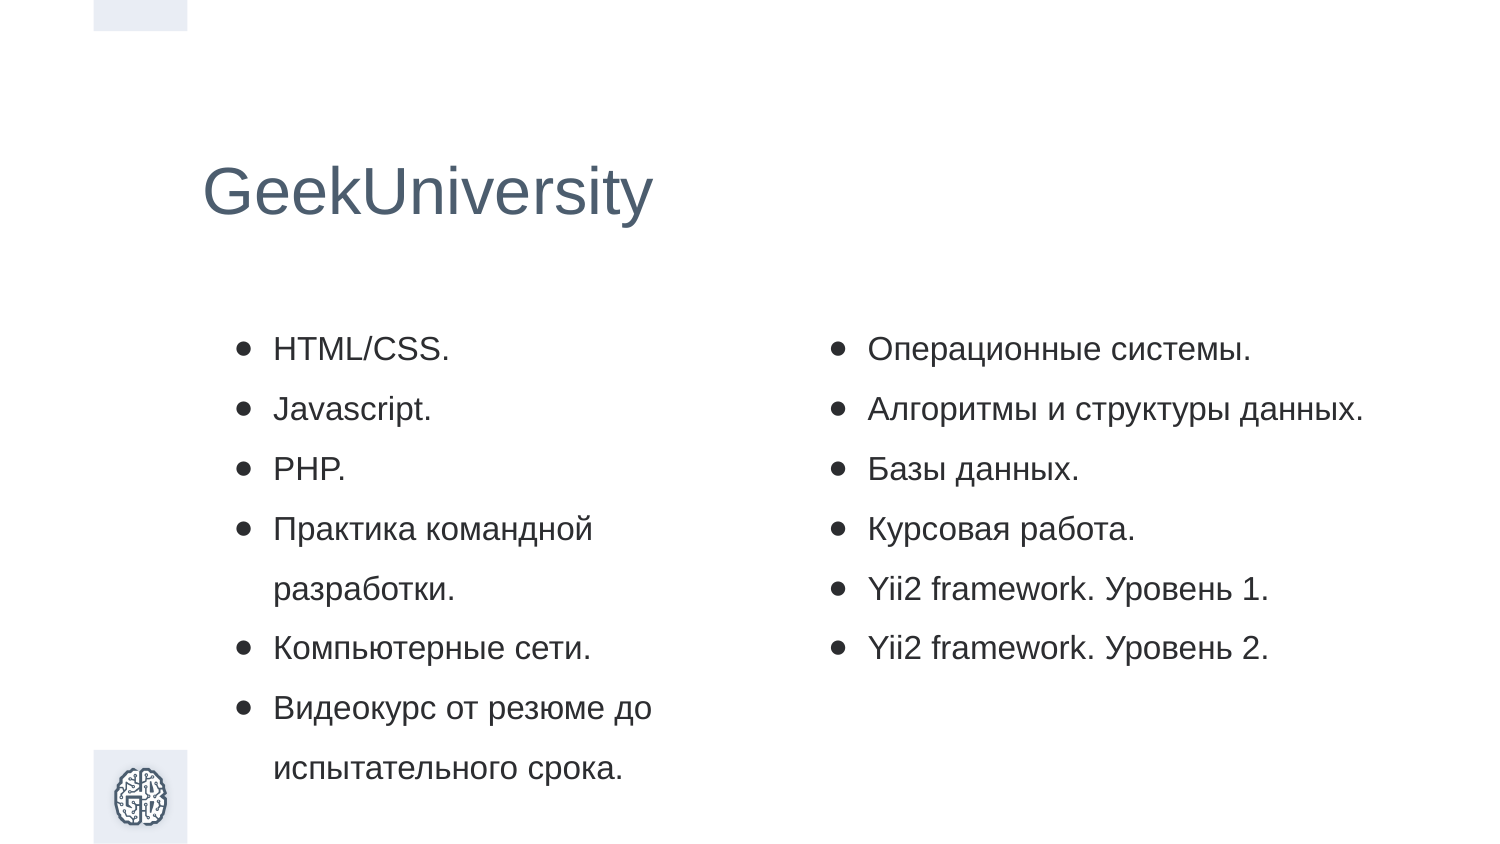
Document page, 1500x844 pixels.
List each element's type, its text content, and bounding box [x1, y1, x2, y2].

picture [106, 760, 175, 834]
text_box HTML/CSS. Javascript. PHP. Практика командной разработки. Компьютерные сети. Видеокурс от резюме до испытательного срока. [187, 292, 789, 733]
text_box Операционные системы. Алгоритмы и структуры данных. Базы данных. Курсовая работа. Yii2 framework. Уровень 1. Yii2 framework. Уровень 2. [781, 292, 1383, 697]
text_box GeekUniversity [187, 93, 1309, 282]
